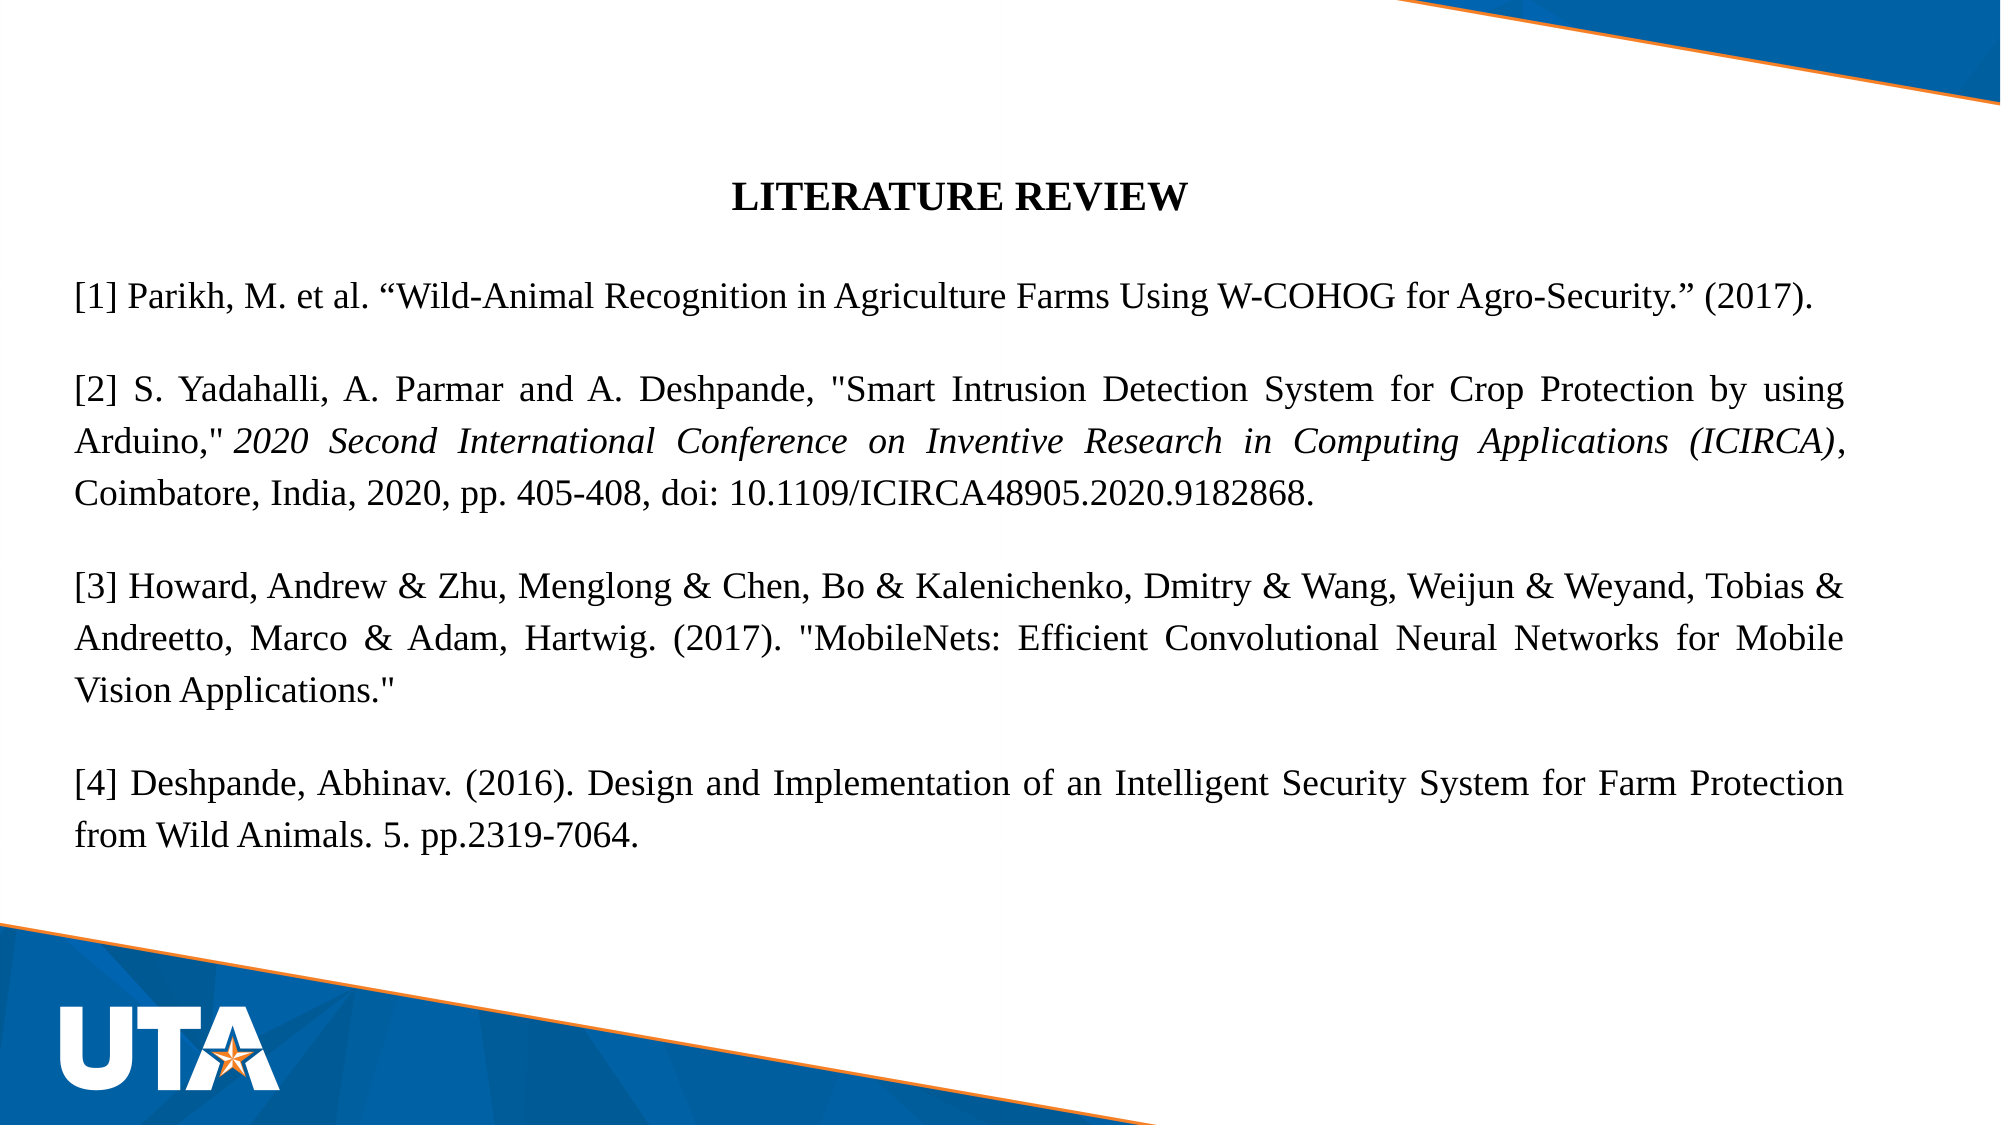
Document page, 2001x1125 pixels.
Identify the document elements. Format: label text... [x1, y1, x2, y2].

picture [0, 0, 2001, 1125]
text_box LITERATURE REVIEW [1] Parikh, M. et al. “Wild-Animal Recognition in Agriculture Farms Using W-COHOG for Agro-Security.” (2017). [2] S. Yadahalli, A. Parmar and A. Deshpande, "Smart Intrusion Detection System for Crop Protection by using Arduino," 2020 Second International Conference on Inventive Research in Computing Applications (ICIRCA), Coimbatore, India, 2020, pp. 405-408, doi: 10.1109/ICIRCA48905.2020.9182868. [3] Howard, Andrew & Zhu, Menglong & Chen, Bo & Kalenichenko, Dmitry & Wang, Weijun & Weyand, Tobias & Andreetto, Marco & Adam, Hartwig. (2017). "MobileNets: Efficient Convolutional Neural Networks for Mobile Vision Applications." [4] Deshpande, Abhinav. (2016). Design and Implementation of an Intelligent Security System for Farm Protection from Wild Animals. 5. pp.2319-7064. [59, 153, 1862, 950]
